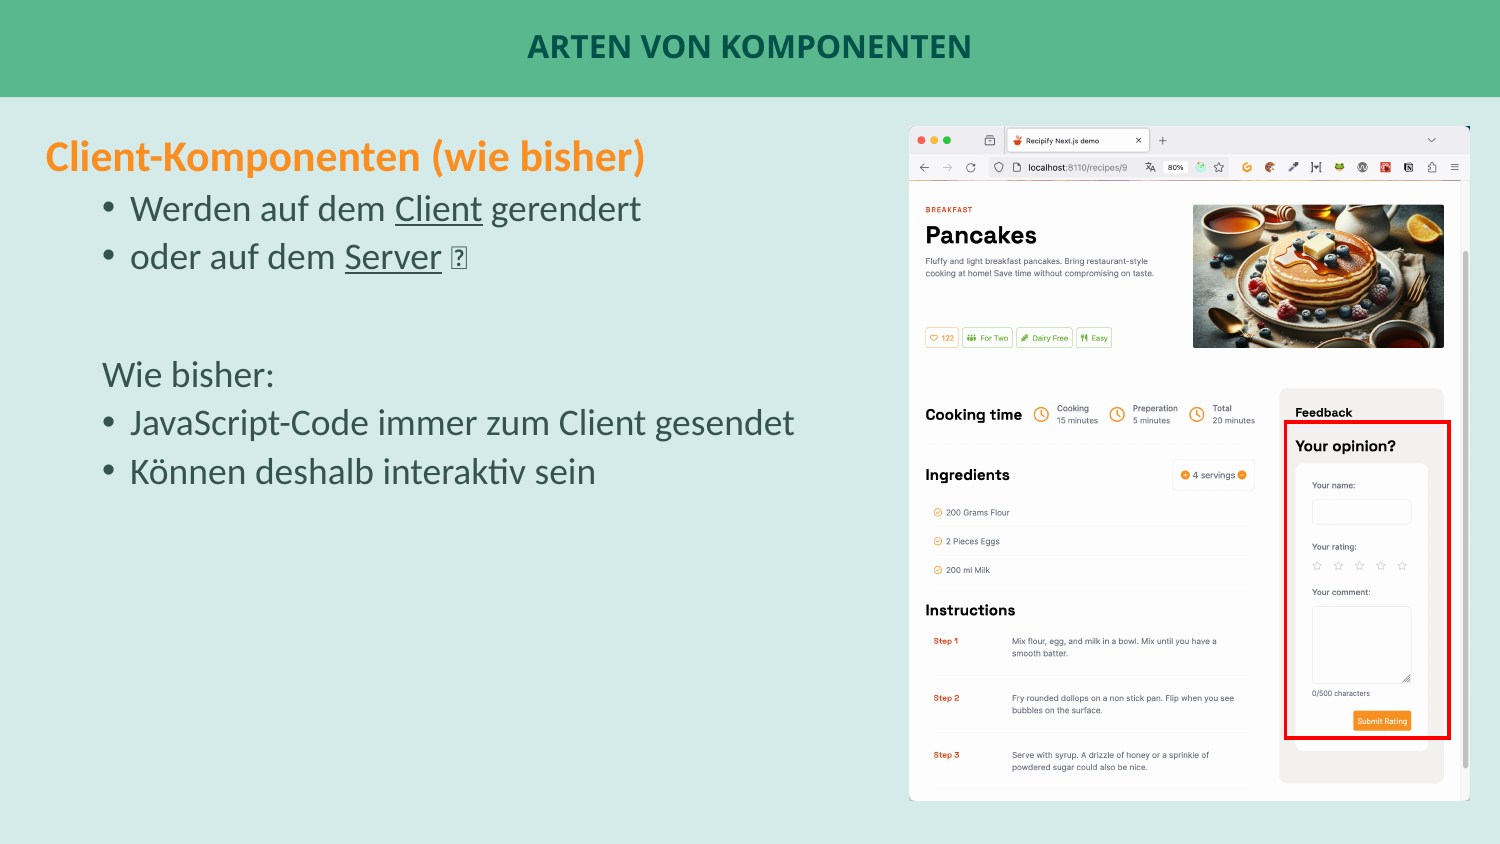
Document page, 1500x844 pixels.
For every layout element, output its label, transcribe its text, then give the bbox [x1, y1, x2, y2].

title Arten von Komponenten [0, 0, 1500, 98]
picture [909, 126, 1470, 801]
list Client-Komponenten (wie bisher) Werden auf dem Client gerendert oder auf dem Server 🙄 Wie bisher: JavaScript-Code immer zum Client gesendet Können deshalb interaktiv sein [30, 126, 909, 782]
